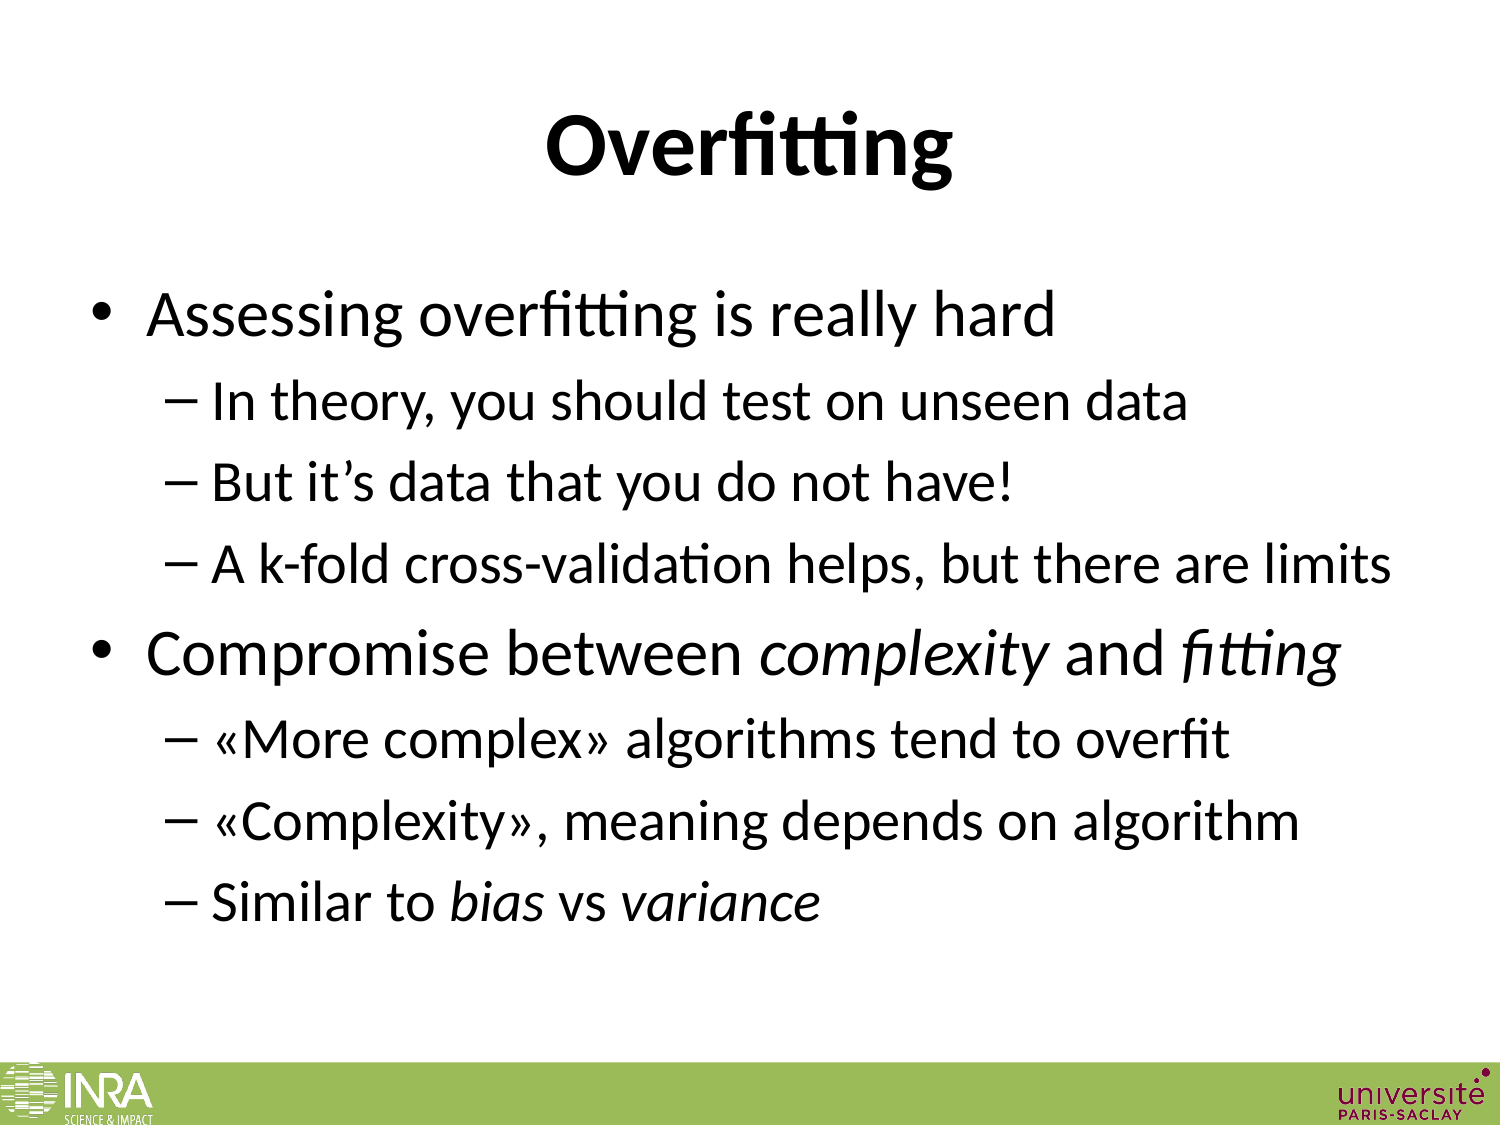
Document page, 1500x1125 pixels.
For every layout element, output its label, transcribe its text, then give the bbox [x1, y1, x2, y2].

picture [0, 1062, 153, 1125]
picture [1339, 1068, 1490, 1120]
list Assessing overfitting is really hard In theory, you should test on unseen data But it’s data that you do not have! A k-fold cross-validation helps, but there are limits Compromise between complexity and fitting «More complex» algorithms tend to overfit «Complexity», meaning depends on algorithm Similar to bias vs variance [75, 262, 1425, 1005]
title Overfitting [75, 45, 1425, 233]
